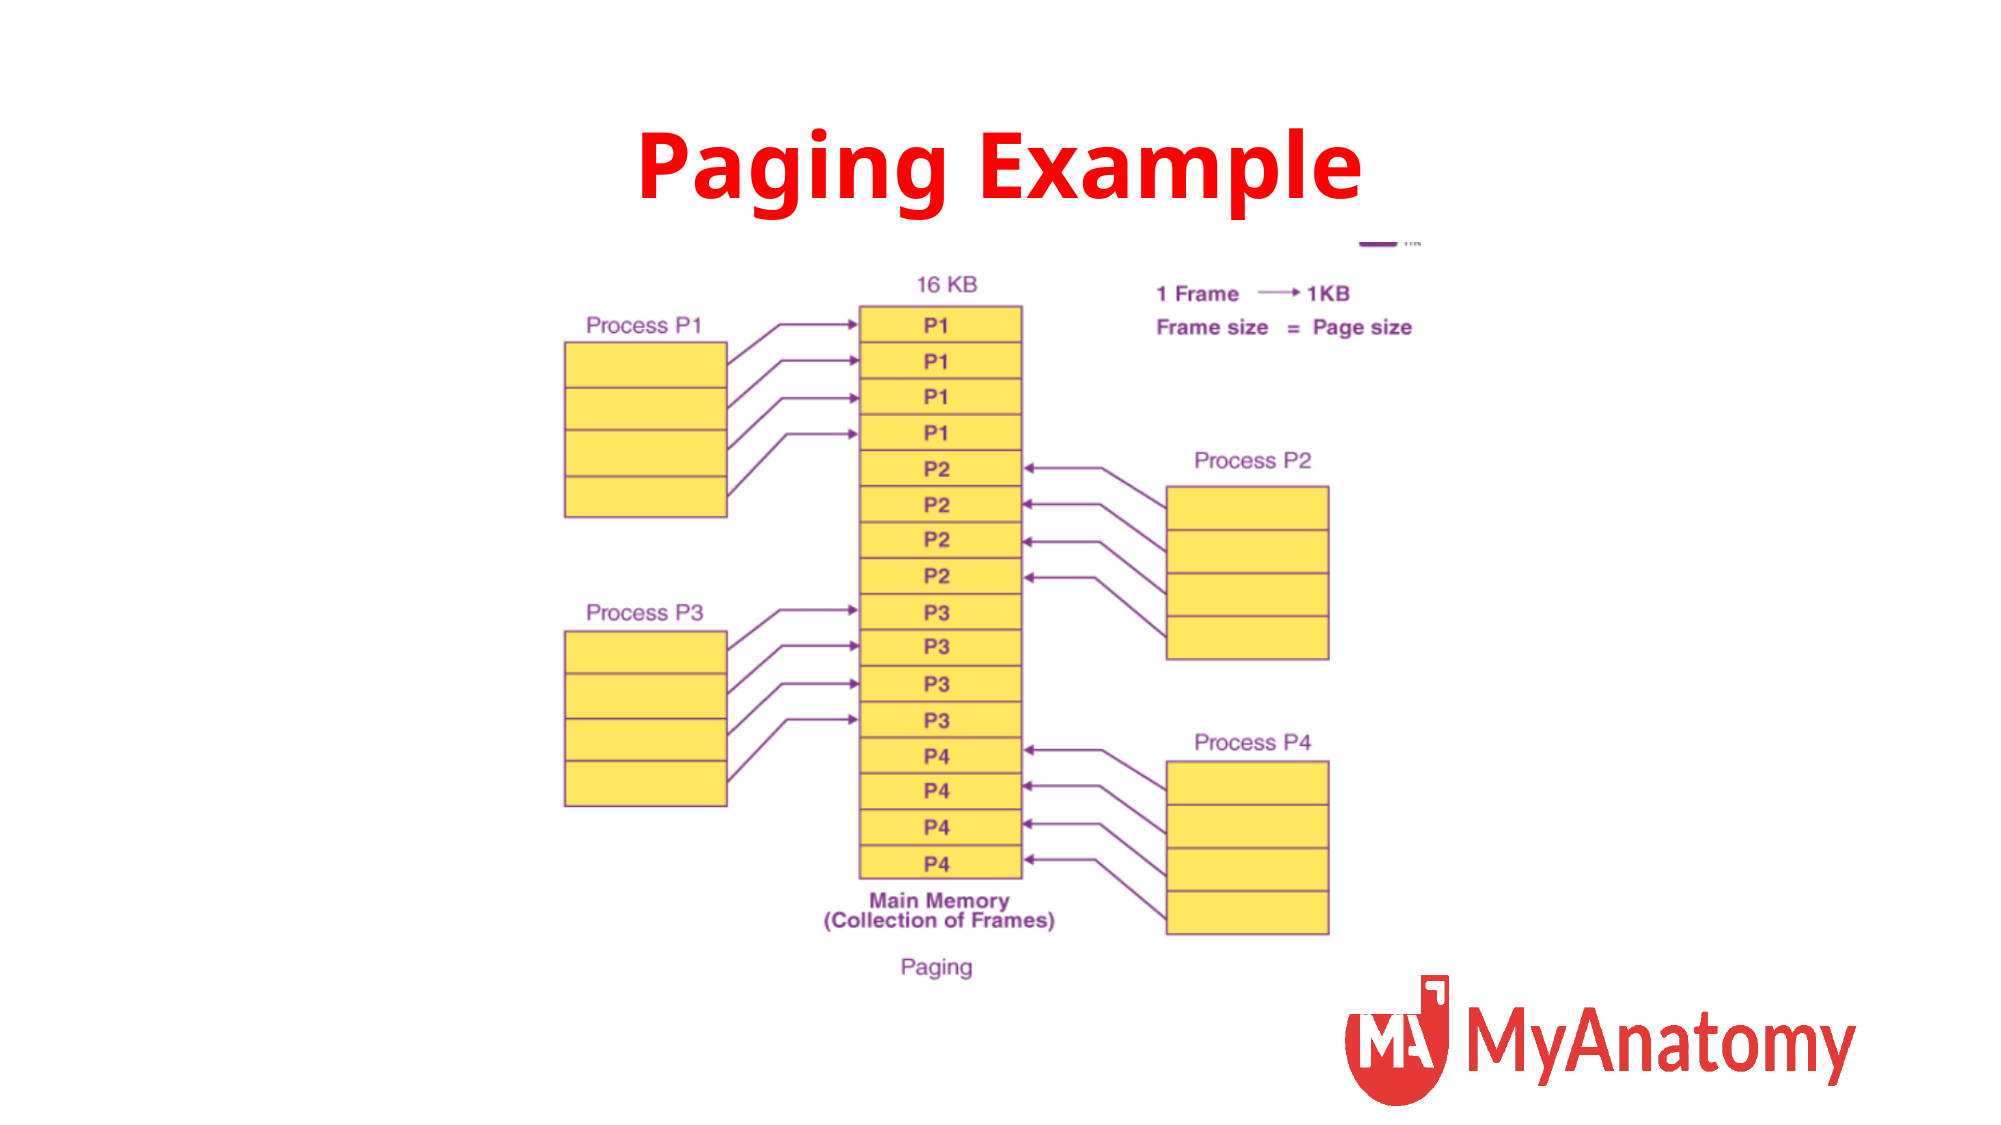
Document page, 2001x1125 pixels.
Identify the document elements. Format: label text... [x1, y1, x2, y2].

picture [1337, 932, 1863, 1125]
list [467, 242, 1421, 1014]
title Paging Example [137, 59, 1863, 278]
